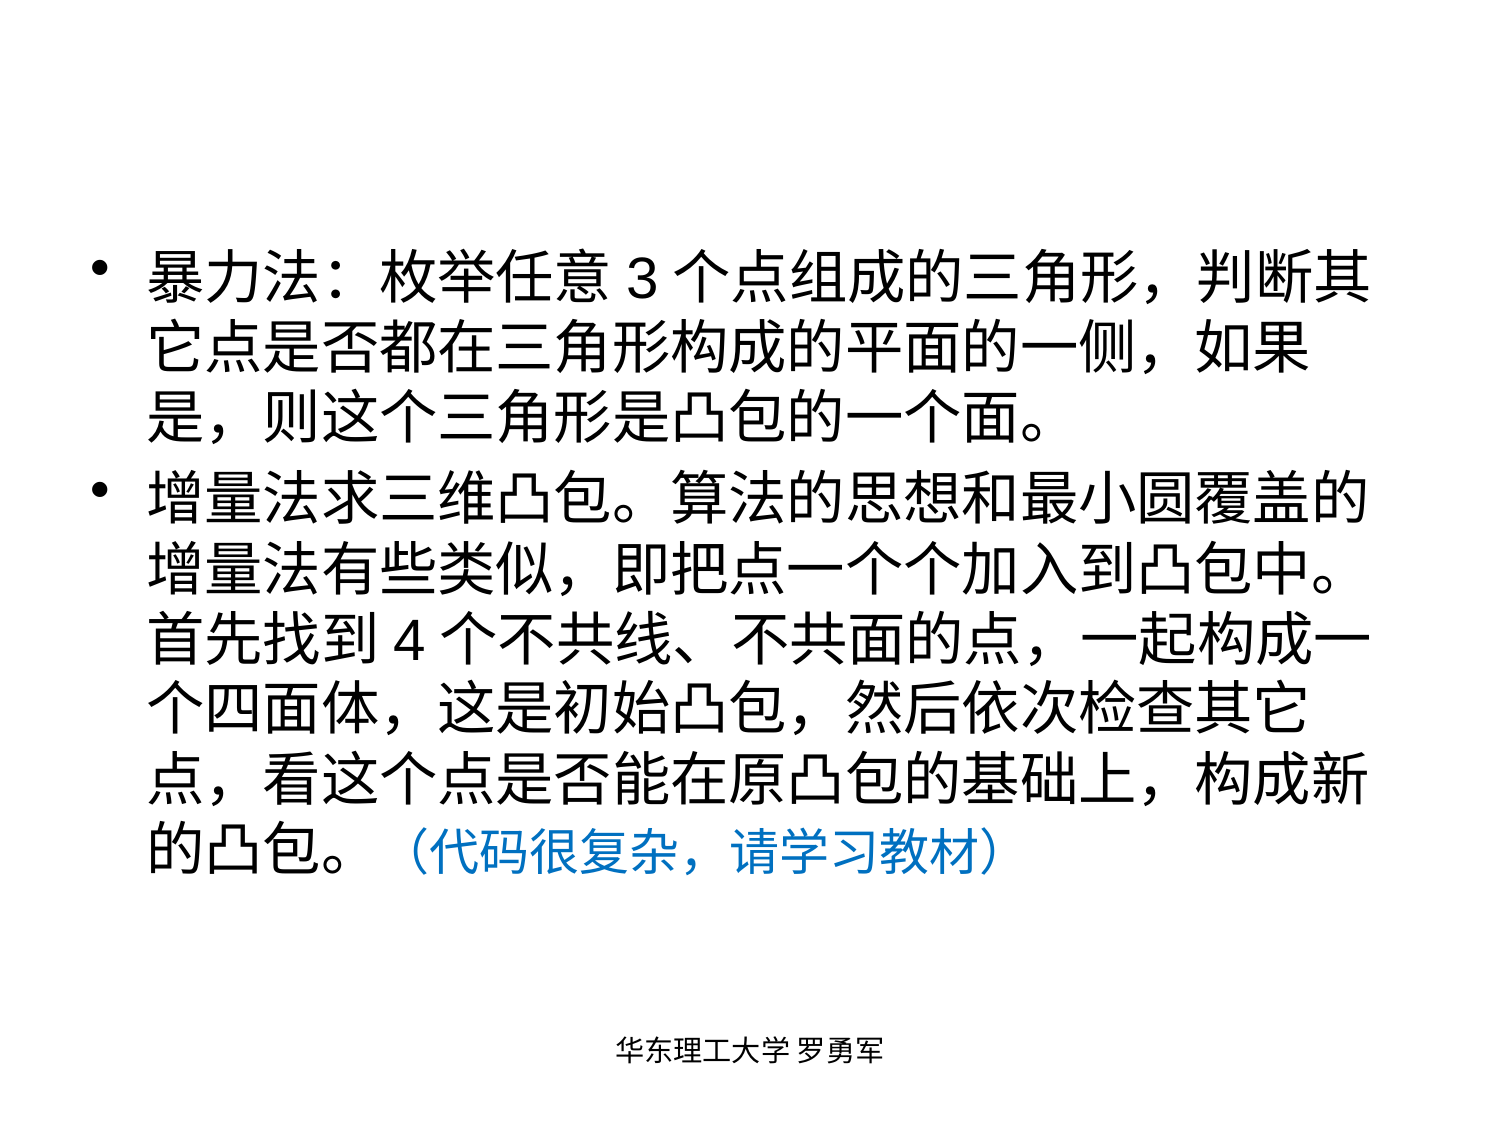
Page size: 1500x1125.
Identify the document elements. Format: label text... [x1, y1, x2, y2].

footer 华东理工大学 罗勇军 [512, 1024, 988, 1103]
list 暴力法：枚举任意3个点组成的三角形，判断其它点是否都在三角形构成的平面的一侧，如果是，则这个三角形是凸包的一个面。 增量法求三维凸包。算法的思想和最小圆覆盖的增量法有些类似，即把点一个个加入到凸包中。首先找到4个不共线、不共面的点，一起构成一个四面体，这是初始凸包，然后依次检查其它点，看这个点是否能在原凸包的基础上，构成新的凸包。（代码很复杂，请学习教材） [75, 232, 1425, 1005]
